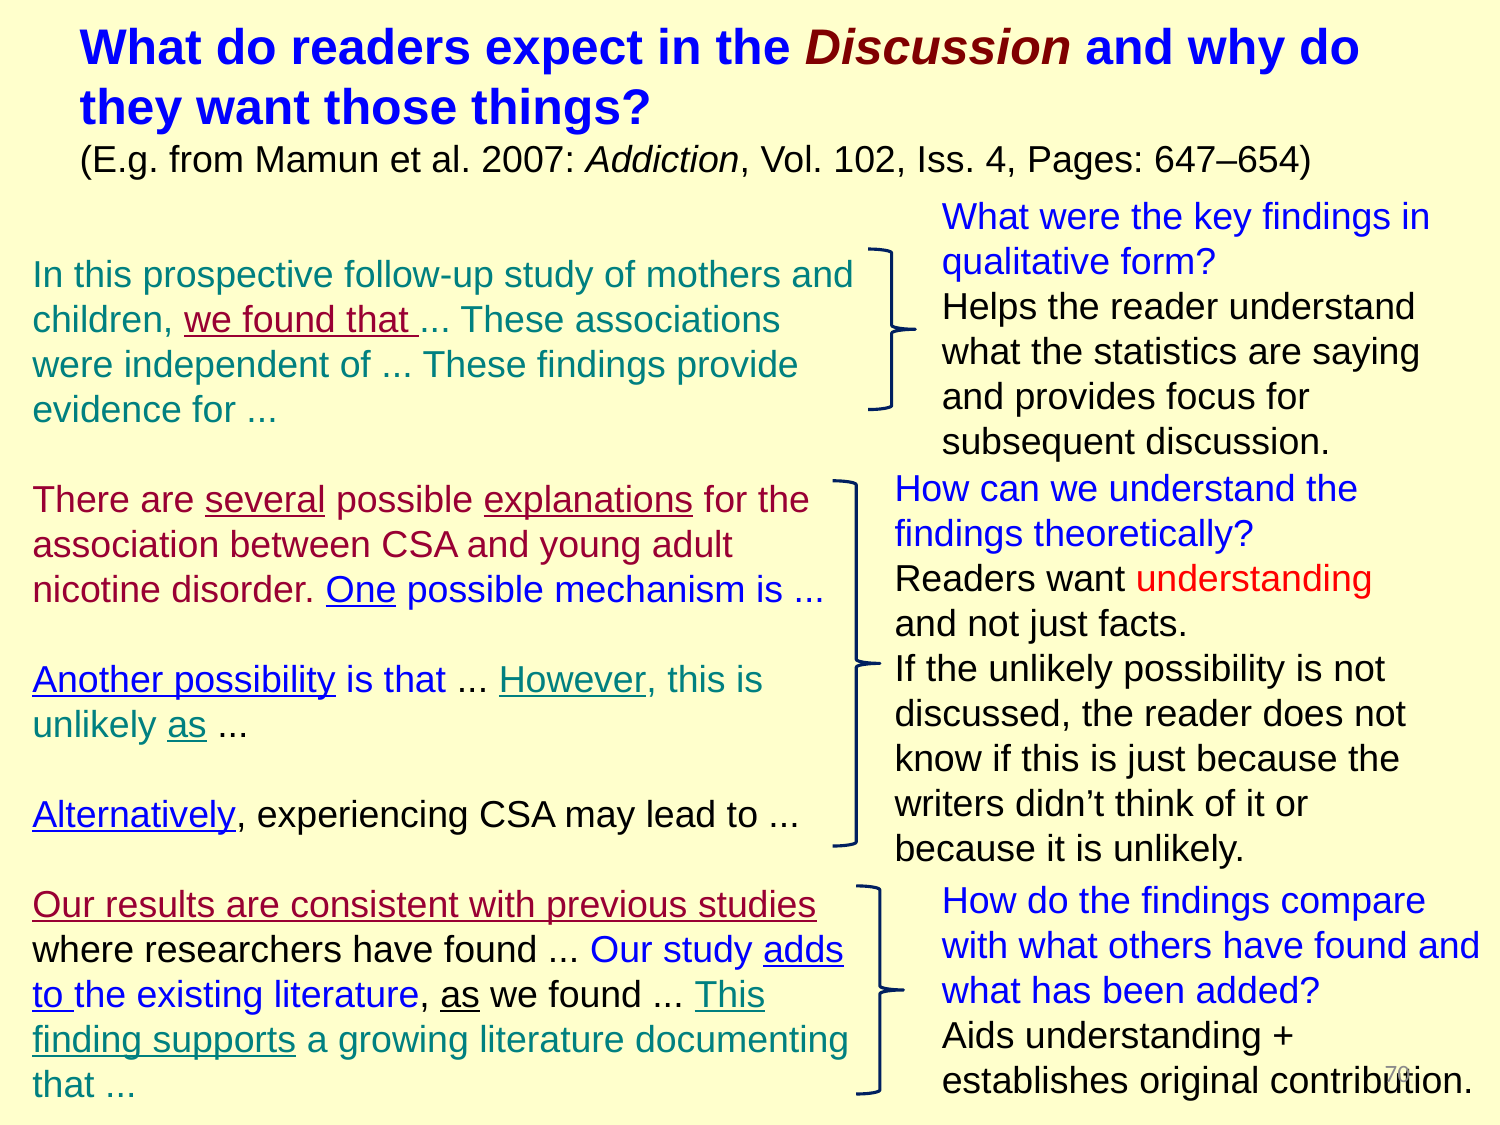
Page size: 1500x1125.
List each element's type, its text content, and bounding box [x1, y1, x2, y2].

text_box [856, 885, 905, 1095]
text_box How can we understand the findings theoretically? Readers want understanding and not just facts. If the unlikely possibility is not discussed, the reader does not know if this is just because the writers didn’t think of it or because it is unlikely. [879, 456, 1424, 876]
text_box [868, 248, 917, 411]
text_box What do readers expect in the Discussion and why do they want those things? (E.g. from Mamun et al. 2007: Addiction, Vol. 102, Iss. 4, Pages: 647–654) [64, 7, 1447, 187]
text_box [832, 480, 879, 847]
text_box How do the findings compare with what others have found and what has been added? Aids understanding + establishes original contribution. [927, 868, 1500, 1109]
slide_number 70 [1074, 1042, 1425, 1103]
text_box What were the key findings in qualitative form? Helps the reader understand what the statistics are saying and provides focus for subsequent discussion. [927, 184, 1495, 470]
text_box In this prospective follow-up study of mothers and children, we found that ... These associations were independent of ... These findings provide evidence for ... There are several possible explanations for the association between CSA and young adult nicotine disorder. One possible mechanism is ... Another possibility is that ... However, this is unlikely as ... Alternatively, experiencing CSA may lead to ... Our results are consistent with previous studies where researchers have found ... Our study adds to the existing literature, as we found ... This finding supports a growing literature documenting that ... [17, 242, 878, 1113]
